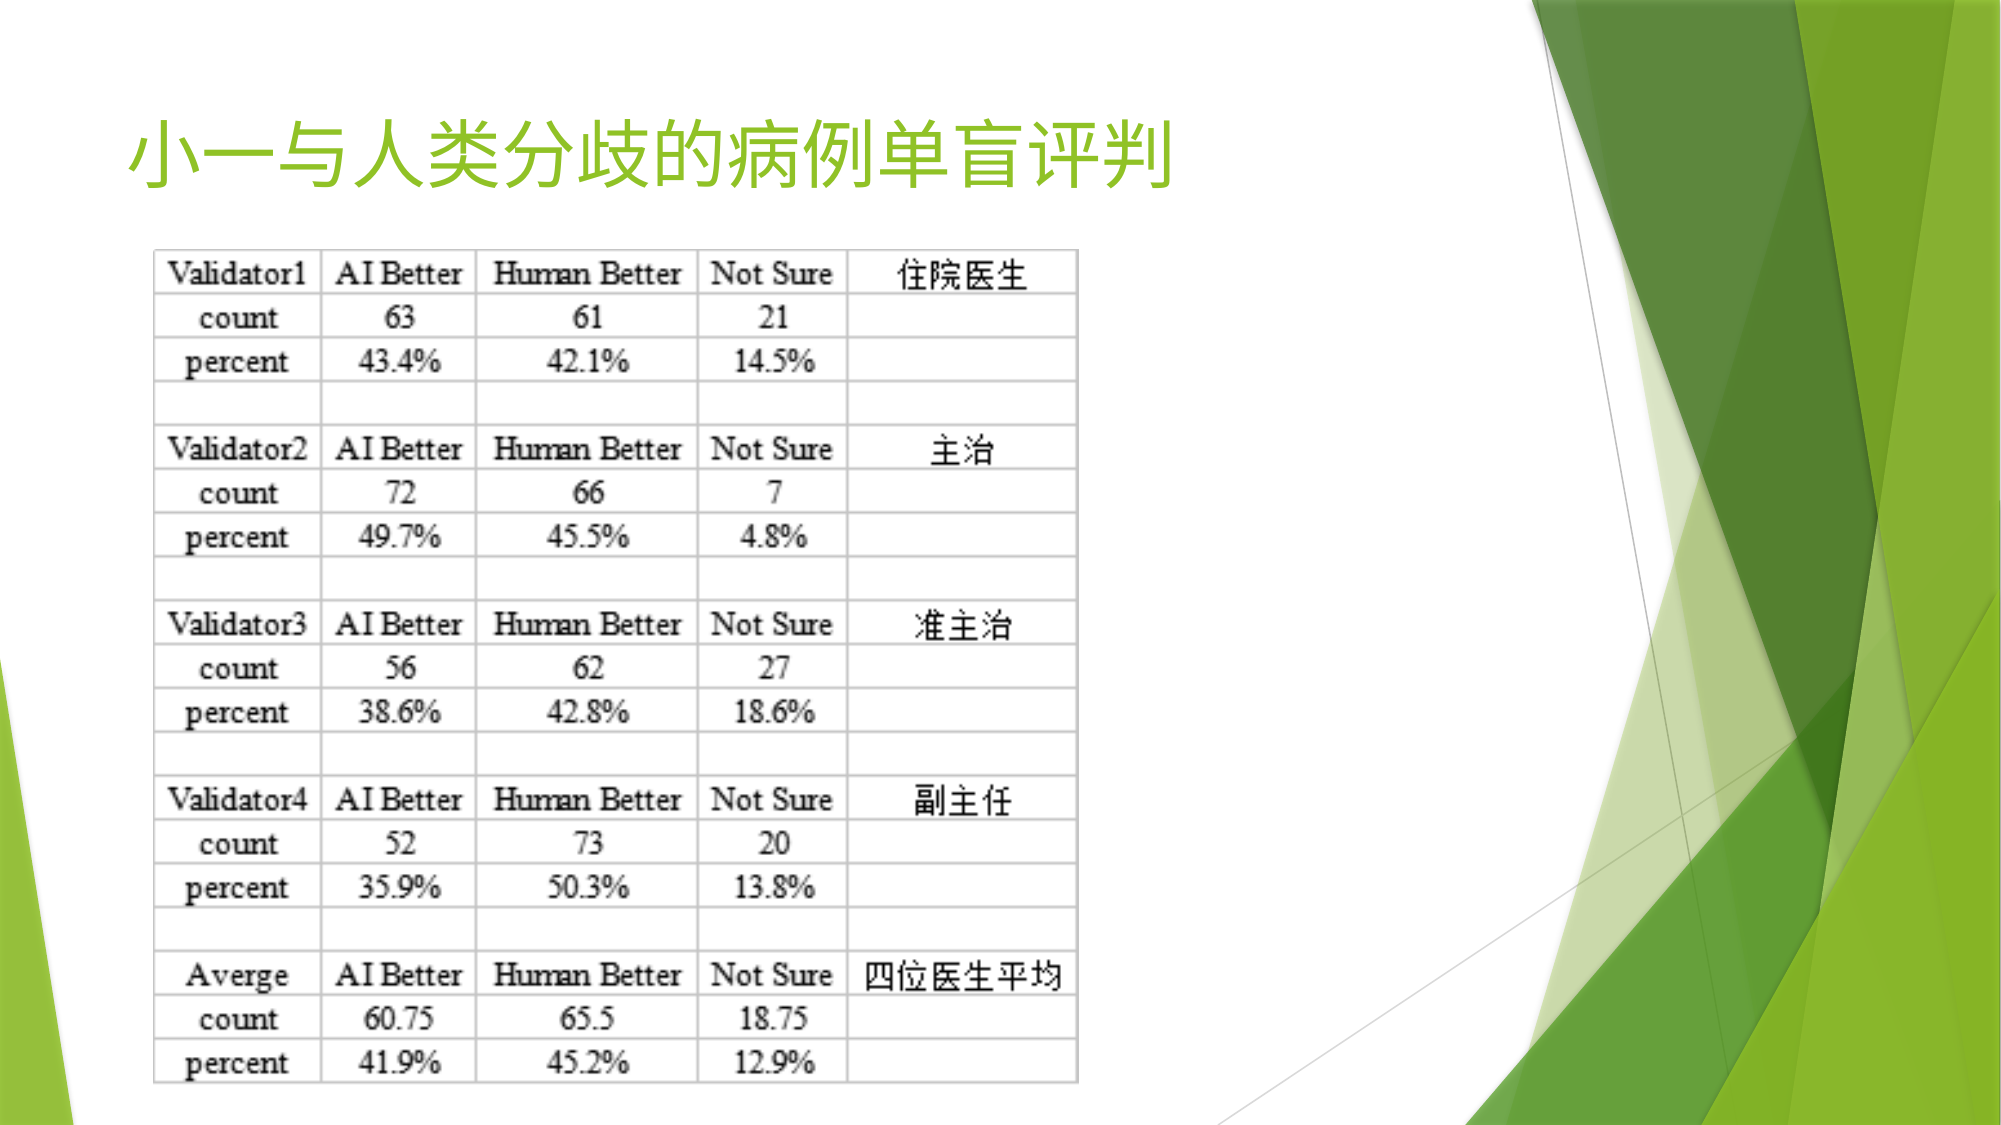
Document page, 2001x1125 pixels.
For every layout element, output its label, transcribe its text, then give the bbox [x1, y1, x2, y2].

picture [152, 248, 1079, 1088]
title 小一与人类分歧的病例单盲评判 [111, 99, 1522, 317]
